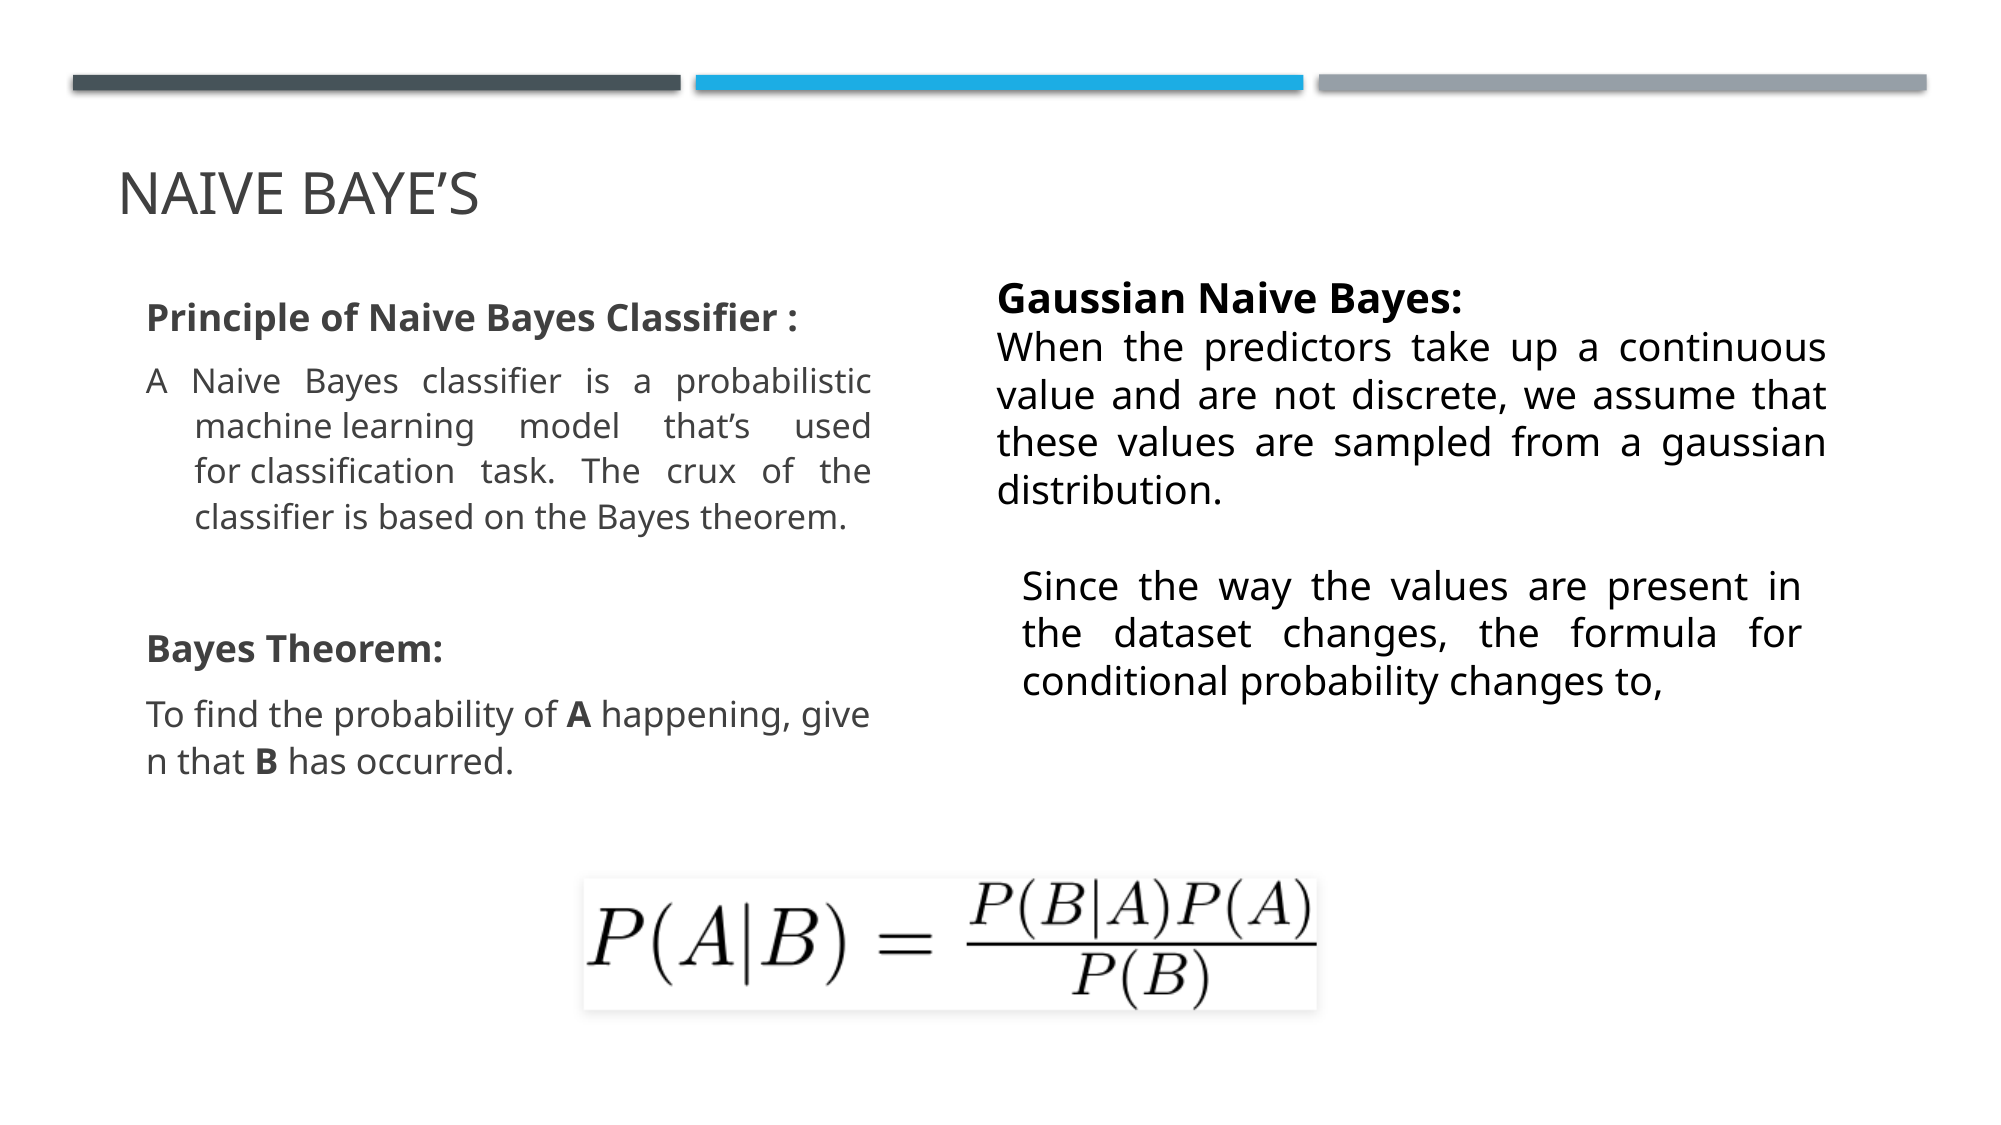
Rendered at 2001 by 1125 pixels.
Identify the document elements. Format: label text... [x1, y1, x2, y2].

text_box Since the way the values are present in the dataset changes, the formula for conditional probability changes to, [1006, 553, 1819, 711]
text_box Principle of Naive Bayes Classifier : A Naive Bayes classifier is a probabilistic machine learning model that’s used for classification task. The crux of the classifier is based on the Bayes theorem. Bayes Theorem: To find the probability of A happening, given that B has occurred. [131, 281, 887, 801]
text_box Gaussian Naive Bayes: When the predictors take up a continuous value and are not discrete, we assume that these values are sampled from a gaussian distribution. [981, 264, 1844, 568]
picture [565, 859, 1332, 1030]
title NAIVE BAYE’S [102, 71, 1912, 234]
